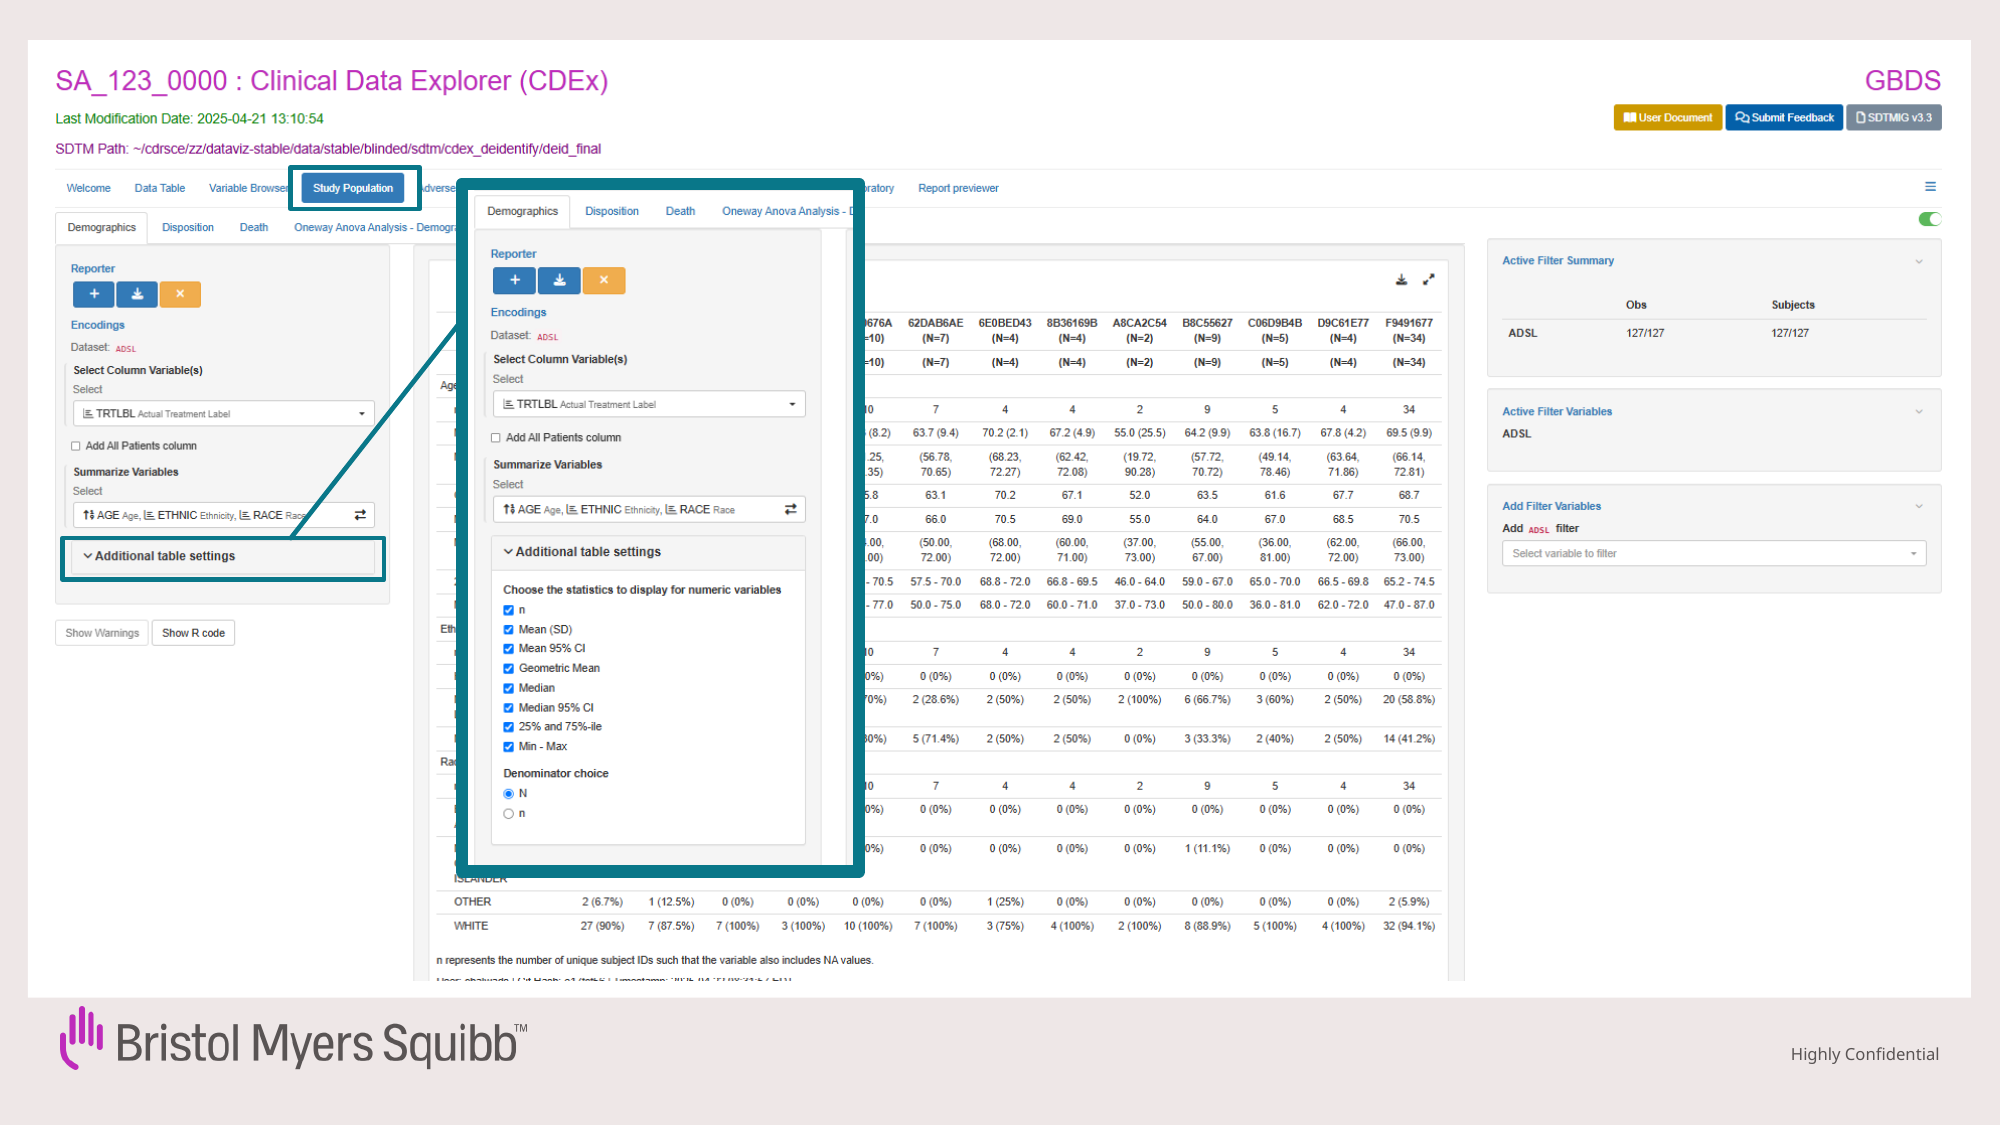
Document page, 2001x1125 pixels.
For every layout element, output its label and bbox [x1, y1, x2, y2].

text_box [290, 311, 467, 539]
picture [49, 56, 1950, 982]
text_box [27, 40, 1971, 998]
